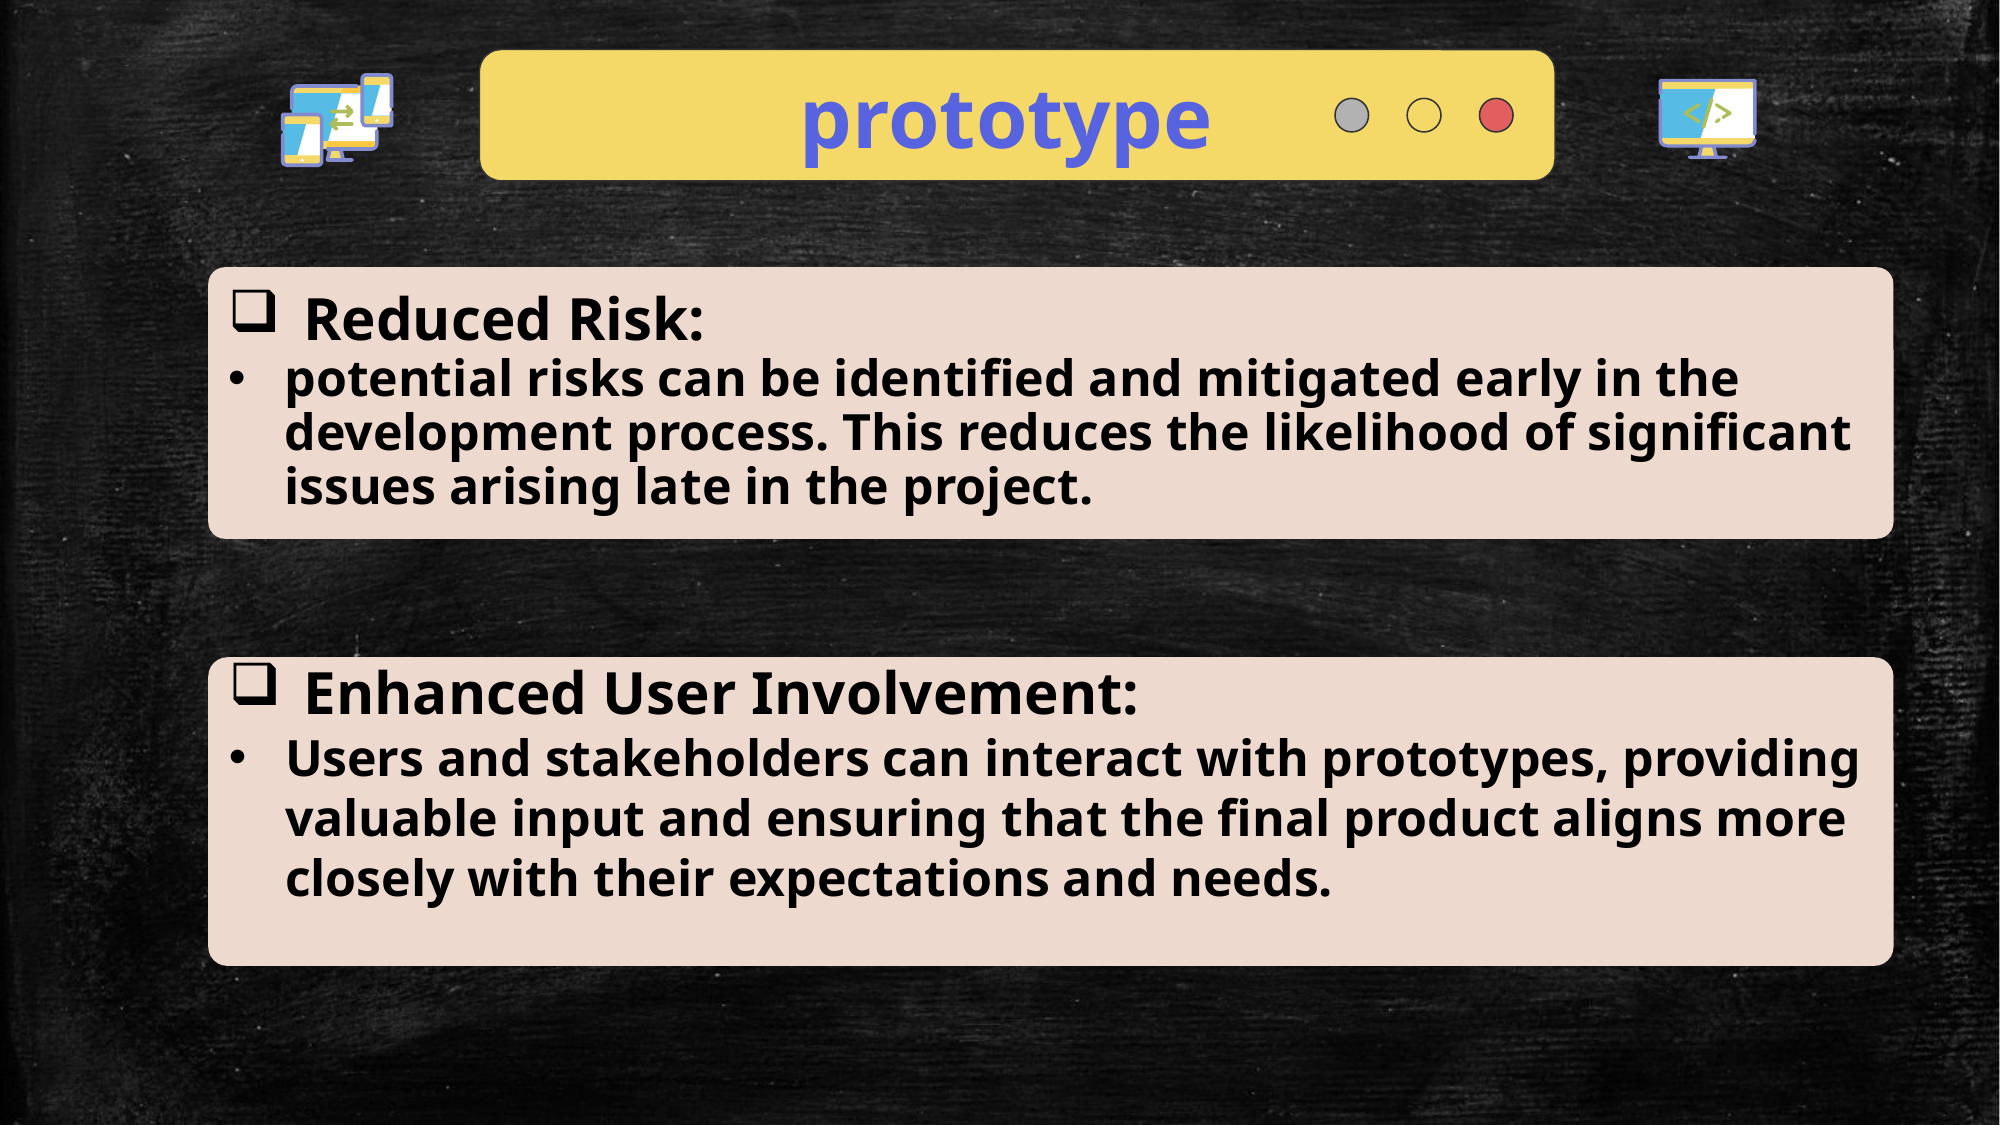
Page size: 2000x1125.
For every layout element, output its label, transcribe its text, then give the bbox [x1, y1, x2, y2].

text_box Reduced Risk: potential risks can be identified and mitigated early in the development process. This reduces the likelihood of significant issues arising late in the project. [208, 267, 1894, 539]
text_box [1658, 78, 1757, 159]
text_box Enhanced User Involvement: Users and stakeholders can interact with prototypes, providing valuable input and ensuring that the final product aligns more closely with their expectations and needs. [208, 657, 1894, 966]
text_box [280, 73, 394, 168]
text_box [479, 49, 1556, 181]
